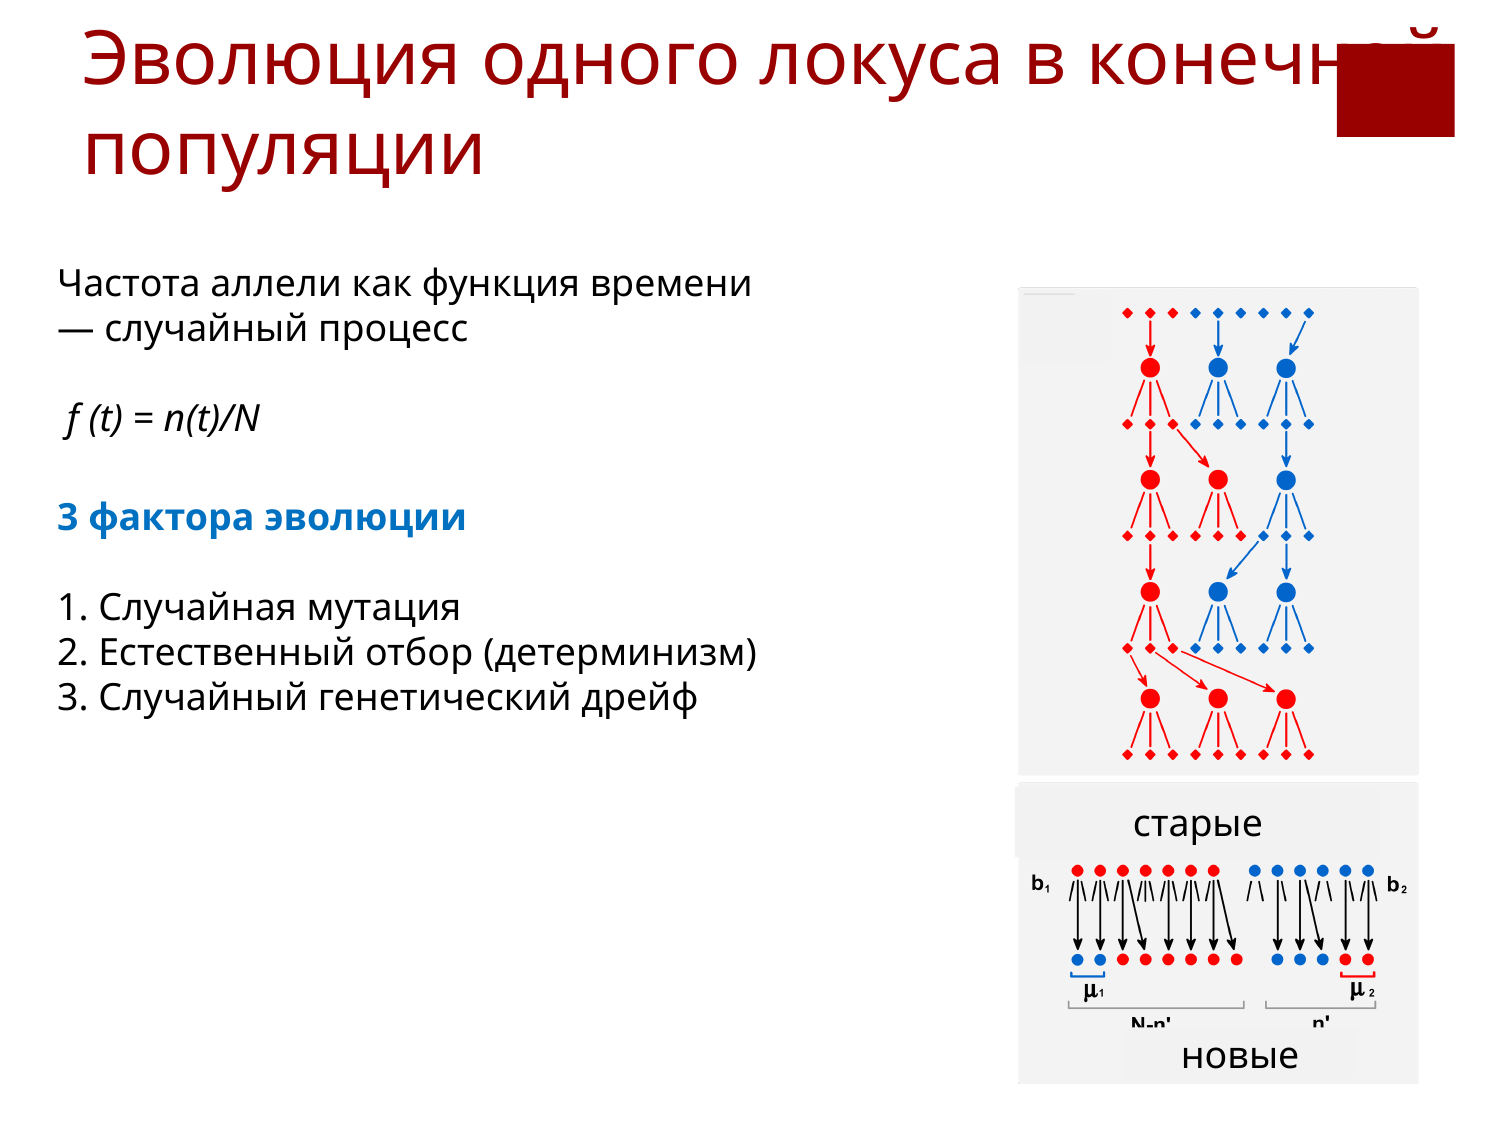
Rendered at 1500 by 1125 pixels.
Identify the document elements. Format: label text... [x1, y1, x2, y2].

text_box 3 фактора эволюции 1. Случайная мутация 2. Естественный отбор (детерминизм) 3. Случайный генетический дрейф [42, 447, 792, 726]
text_box Частота аллели как функция времени — случайный процесс f (t) = n(t)/N [42, 251, 1077, 447]
title Эволюция одного локуса в конечной популяции [67, 9, 1467, 197]
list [792, 262, 1500, 1113]
